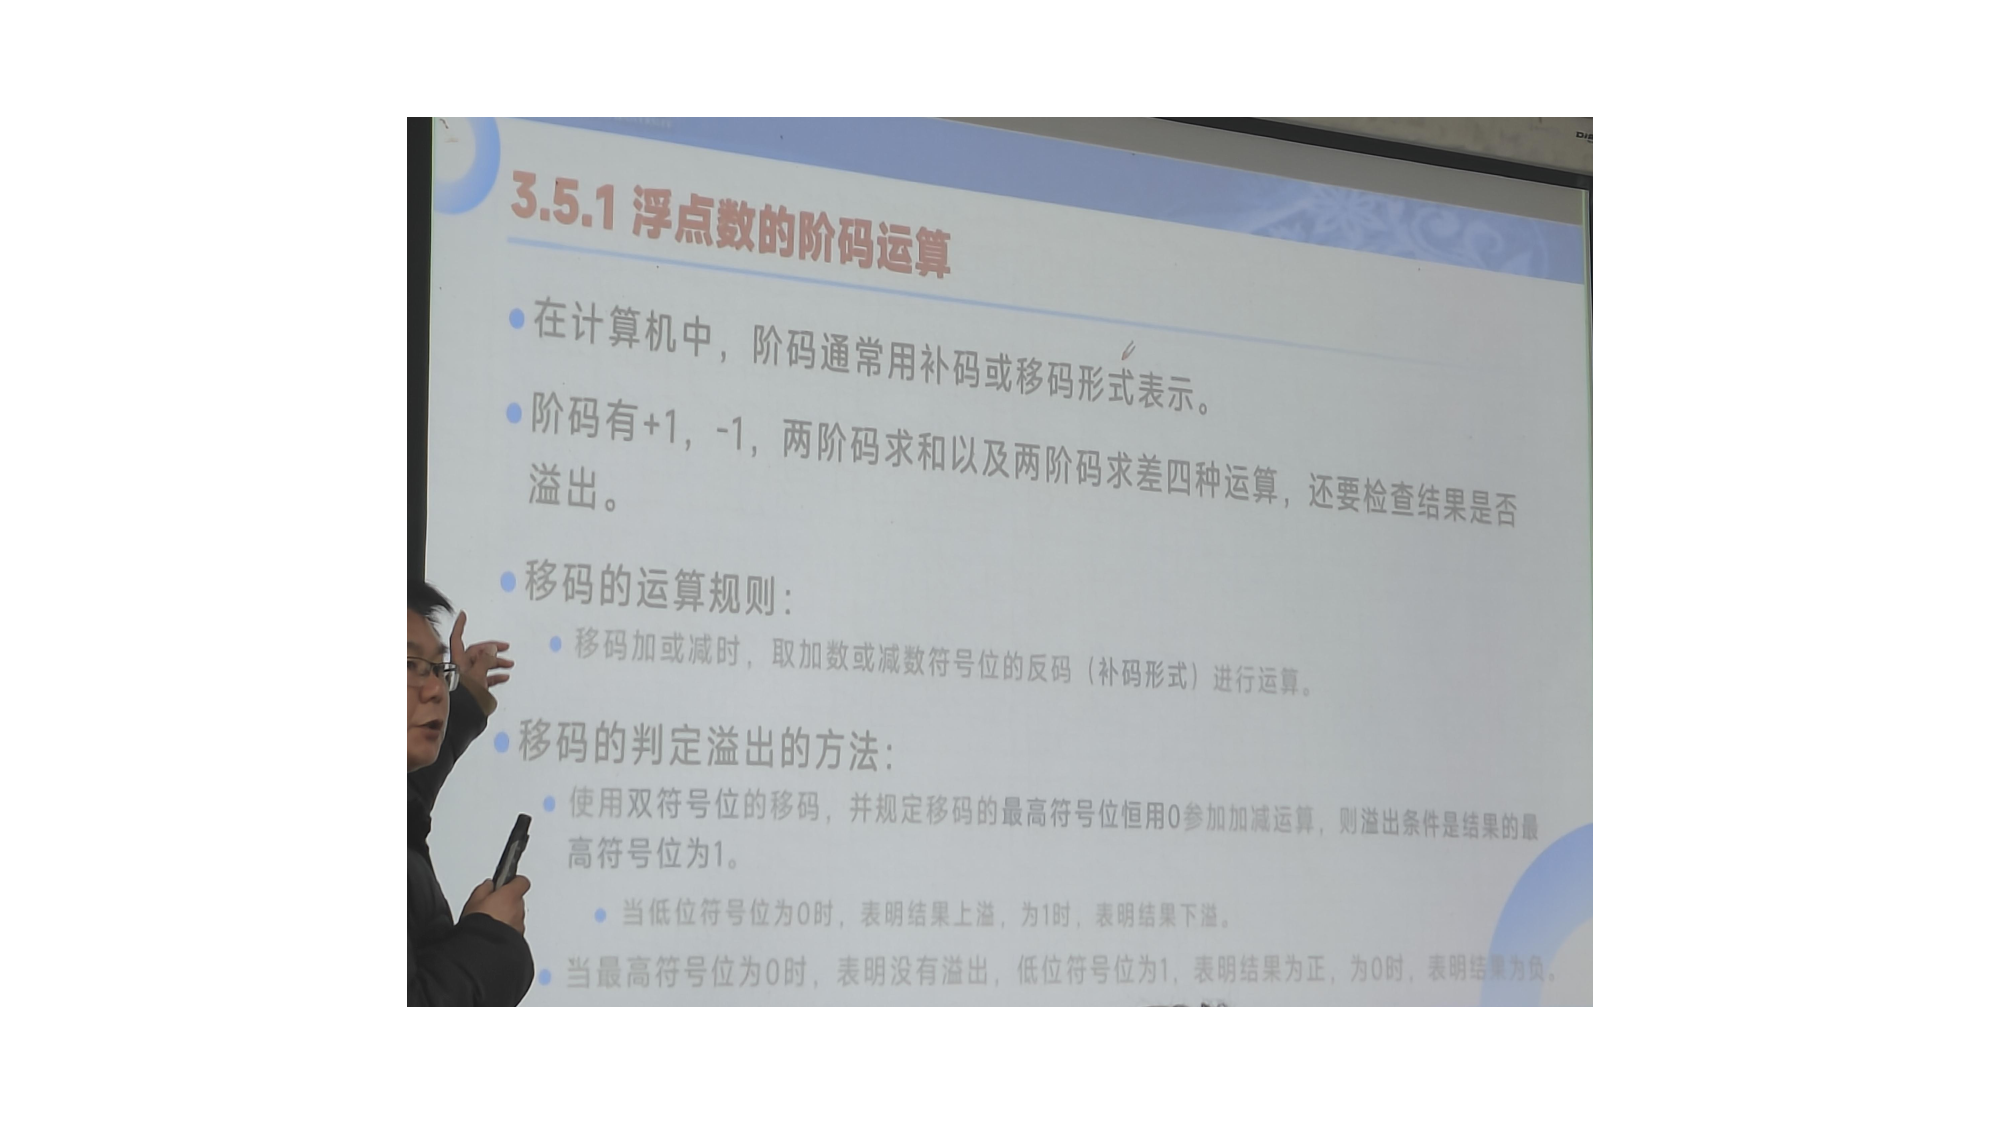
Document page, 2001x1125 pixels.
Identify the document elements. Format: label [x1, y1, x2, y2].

picture [406, 117, 1594, 1008]
